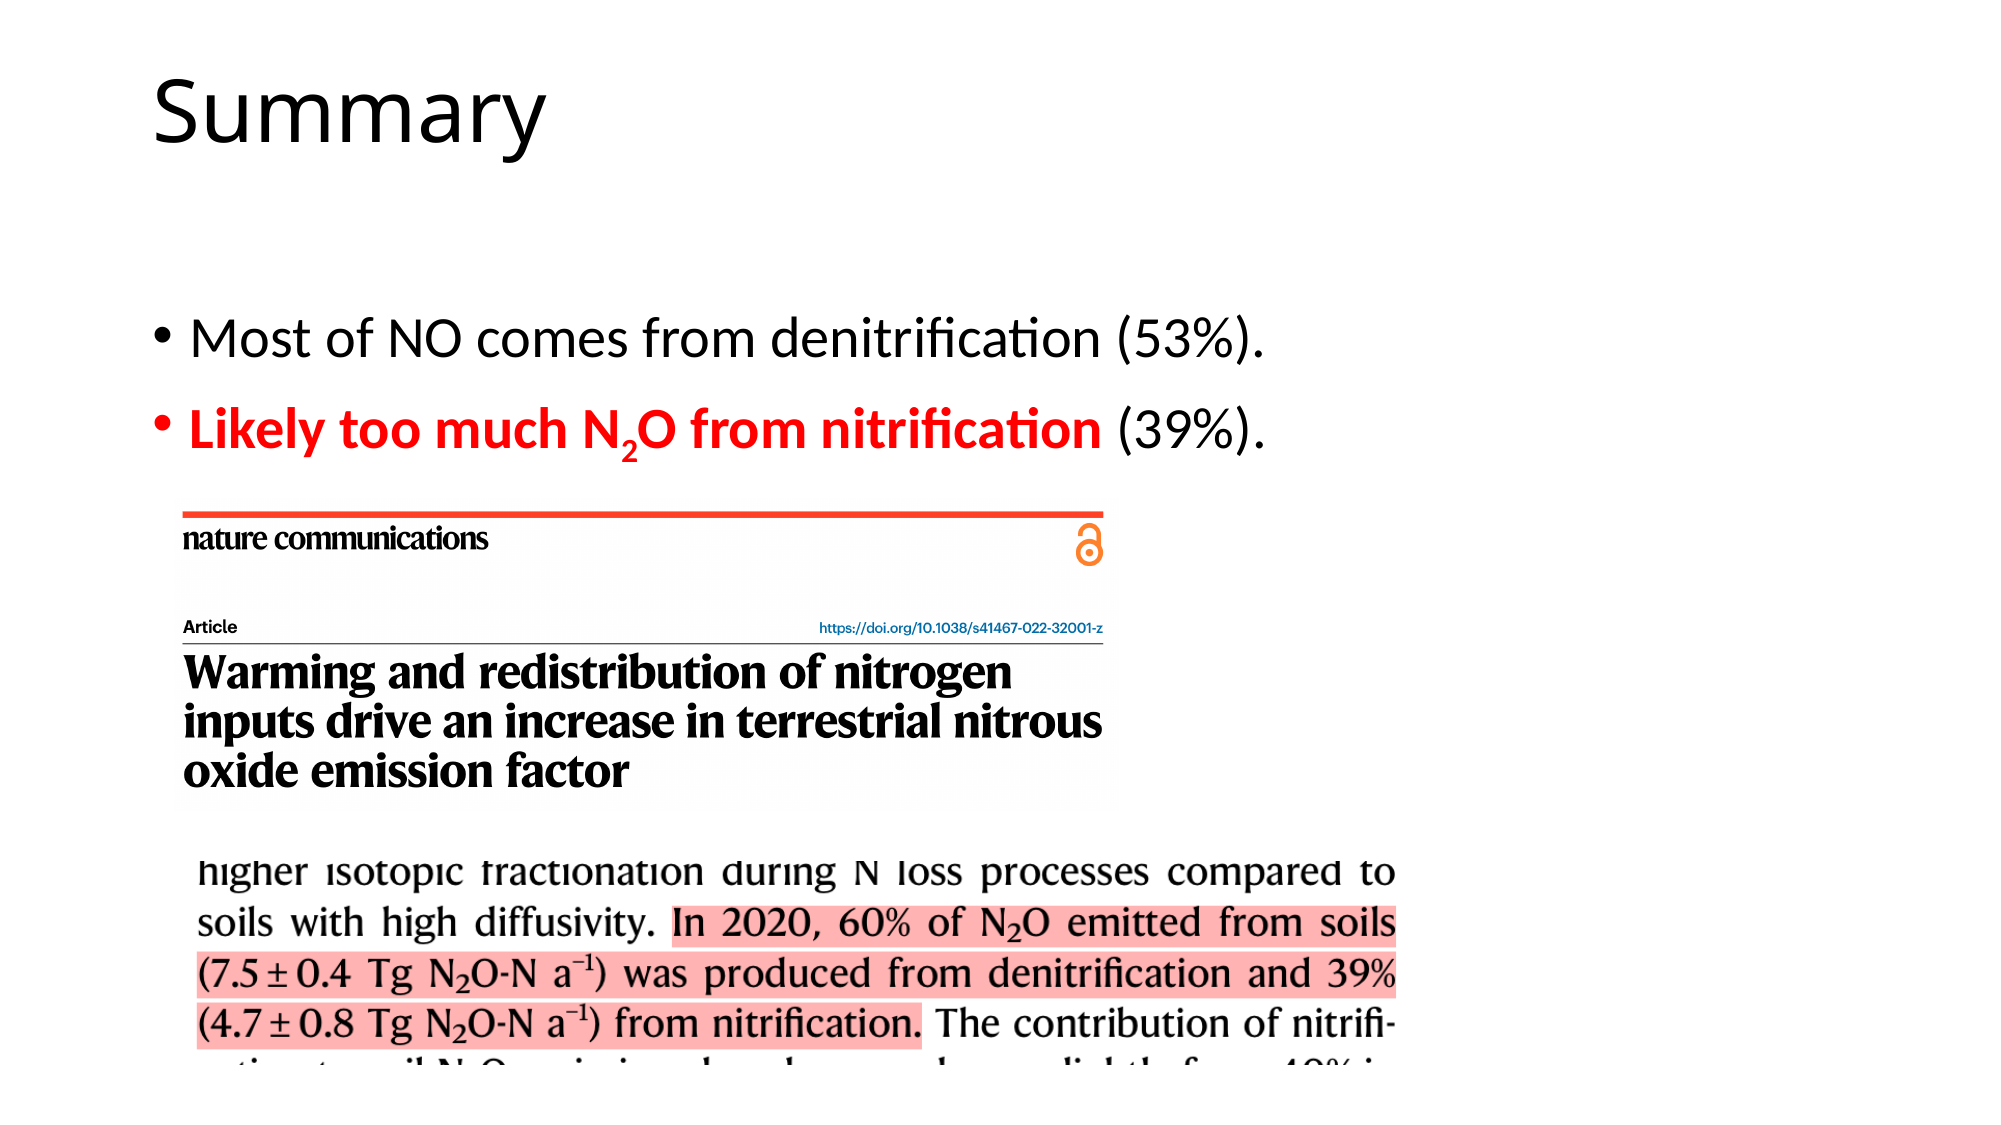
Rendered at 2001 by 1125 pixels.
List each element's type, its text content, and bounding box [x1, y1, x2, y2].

picture [174, 498, 1119, 811]
picture [174, 861, 1450, 1065]
list Most of NO comes from denitrification (53%). Likely too much N2O from nitrification (39%). [137, 299, 1957, 1014]
title Summary [137, 59, 1863, 169]
